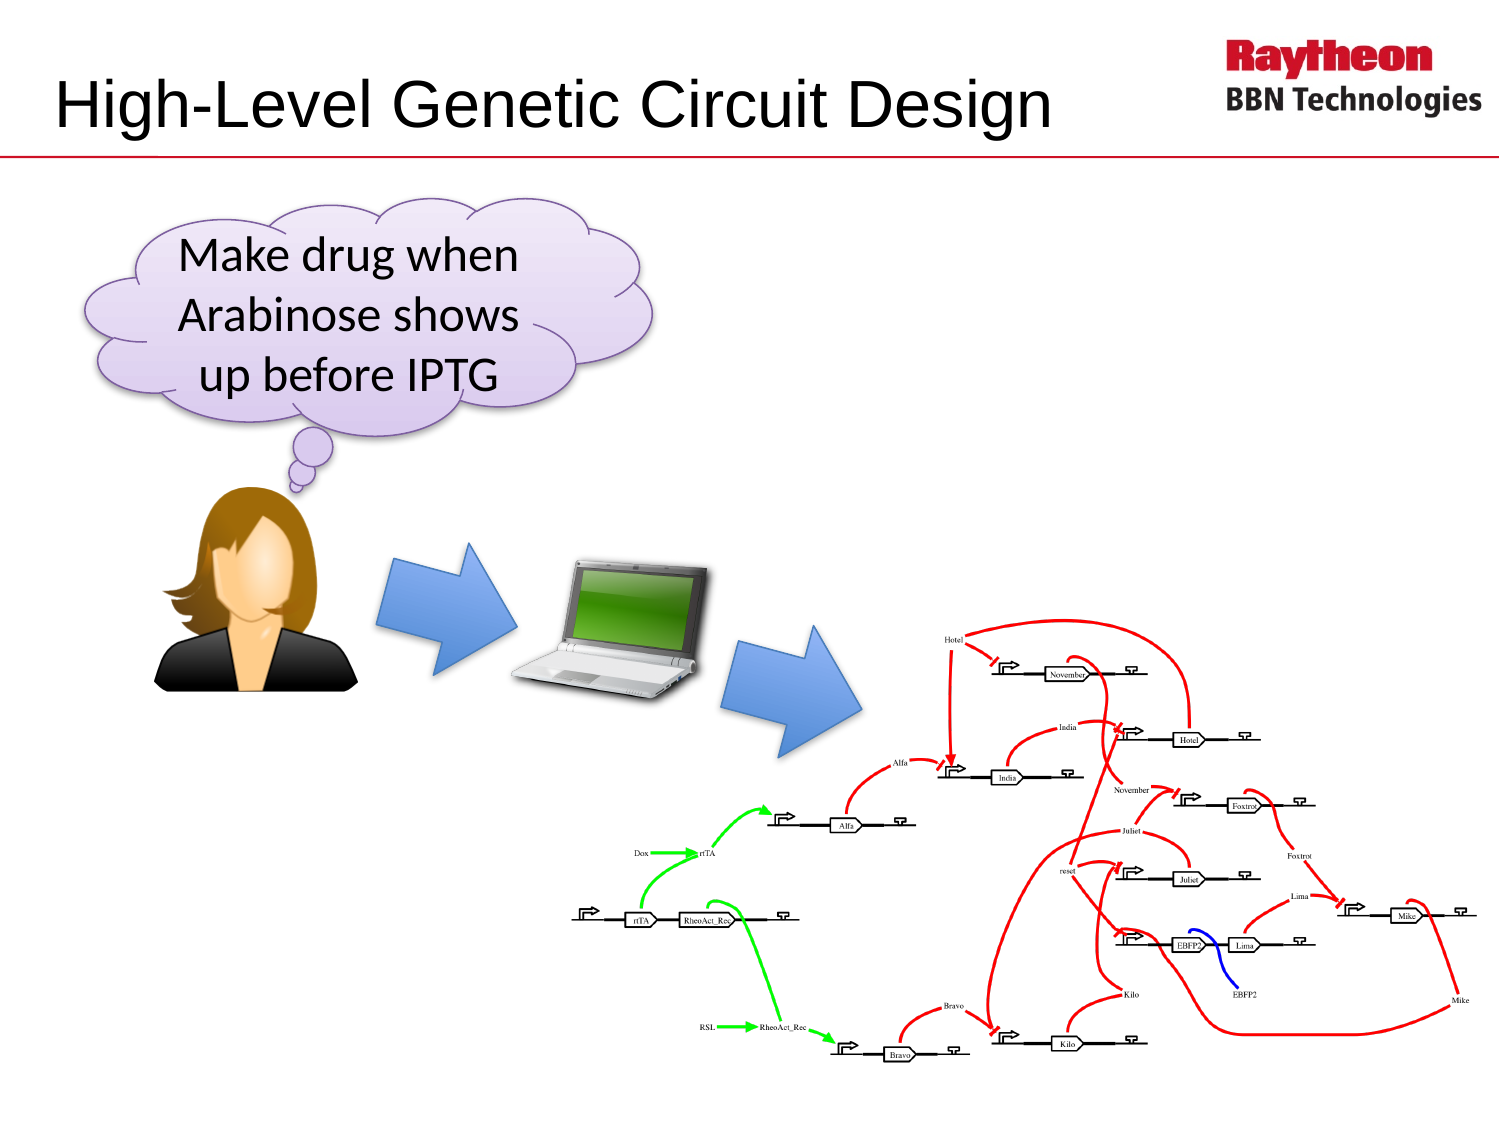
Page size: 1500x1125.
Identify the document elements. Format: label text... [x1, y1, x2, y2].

text_box [375, 542, 498, 676]
picture [503, 553, 1500, 1115]
title High-Level Genetic Circuit Design [39, 44, 1390, 158]
picture [154, 487, 358, 692]
text_box Make drug when Arabinose shows up before IPTG [84, 197, 654, 486]
picture [1222, 36, 1484, 121]
